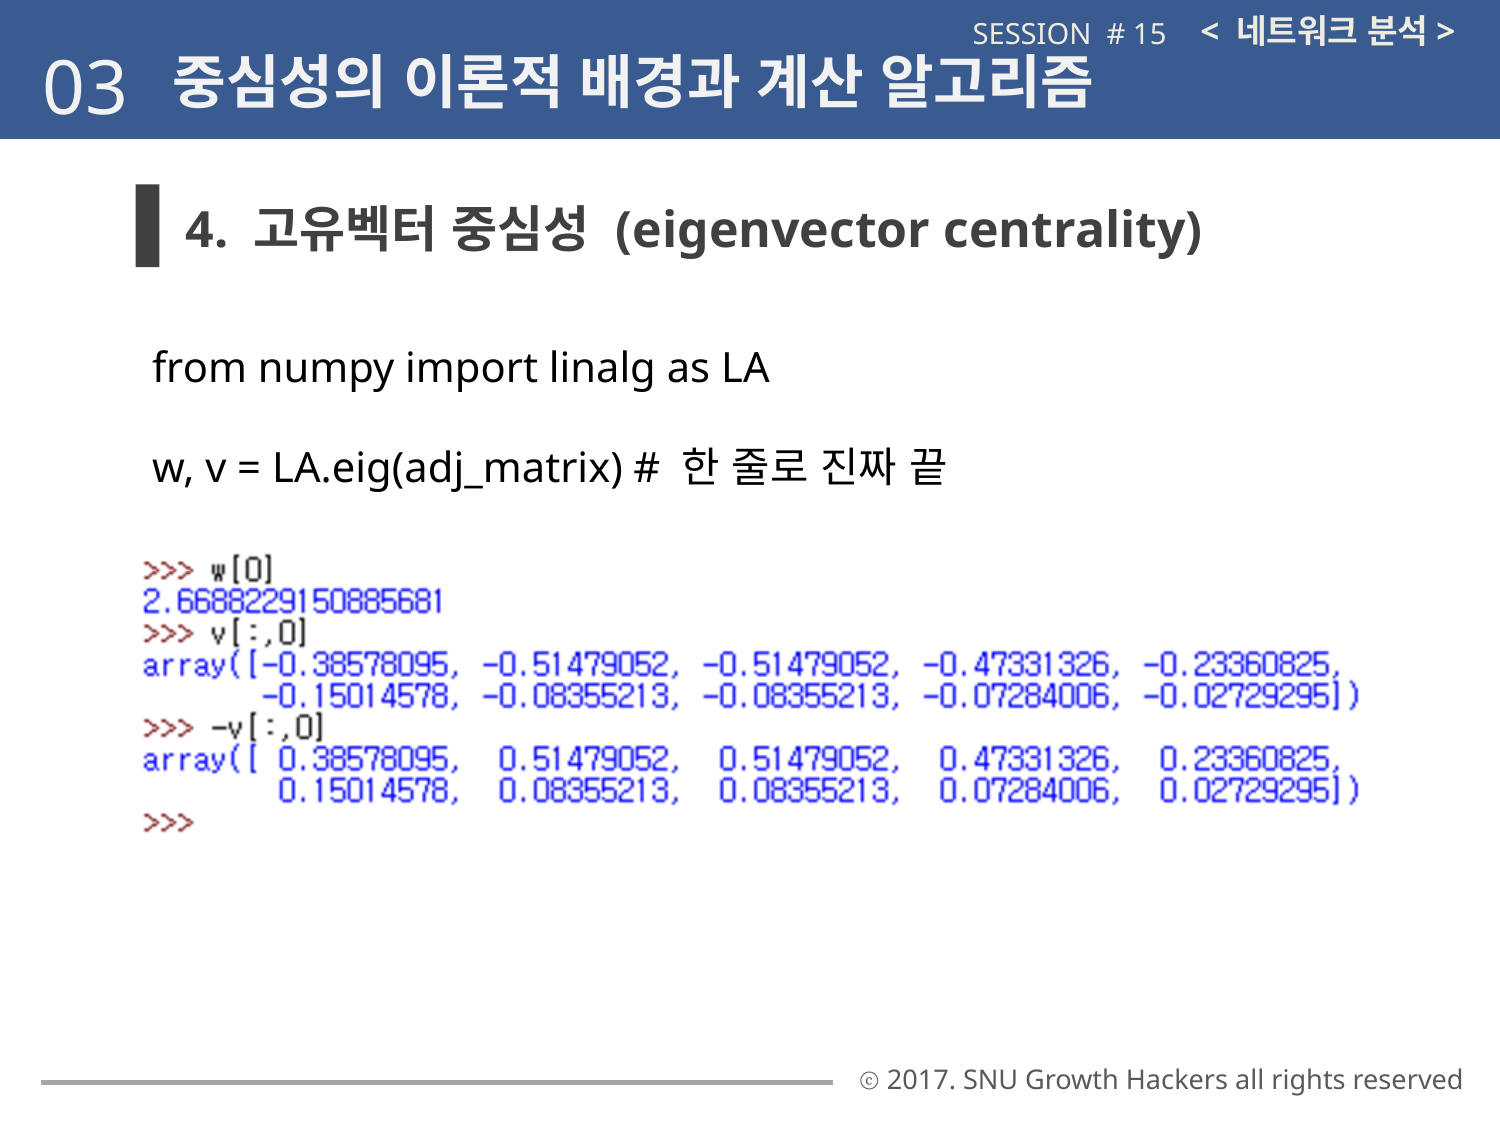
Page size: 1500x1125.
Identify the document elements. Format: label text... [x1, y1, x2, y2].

text_box 03 [27, 32, 144, 138]
picture [135, 550, 1378, 841]
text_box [938, 2, 1469, 59]
text_box [0, 0, 1500, 139]
text_box 4. 고유벡터 중심성 (eigenvector centrality) [171, 189, 1388, 265]
text_box ⓒ 2017. SNU Growth Hackers all rights reserved [844, 1055, 1495, 1103]
text_box from numpy import linalg as LA w, v = LA.eig(adj_matrix) # 한 줄로 진짜 끝 [137, 325, 1469, 1035]
text_box 중심성의 이론적 배경과 계산 알고리즘 [158, 37, 1300, 123]
text_box [134, 182, 161, 269]
